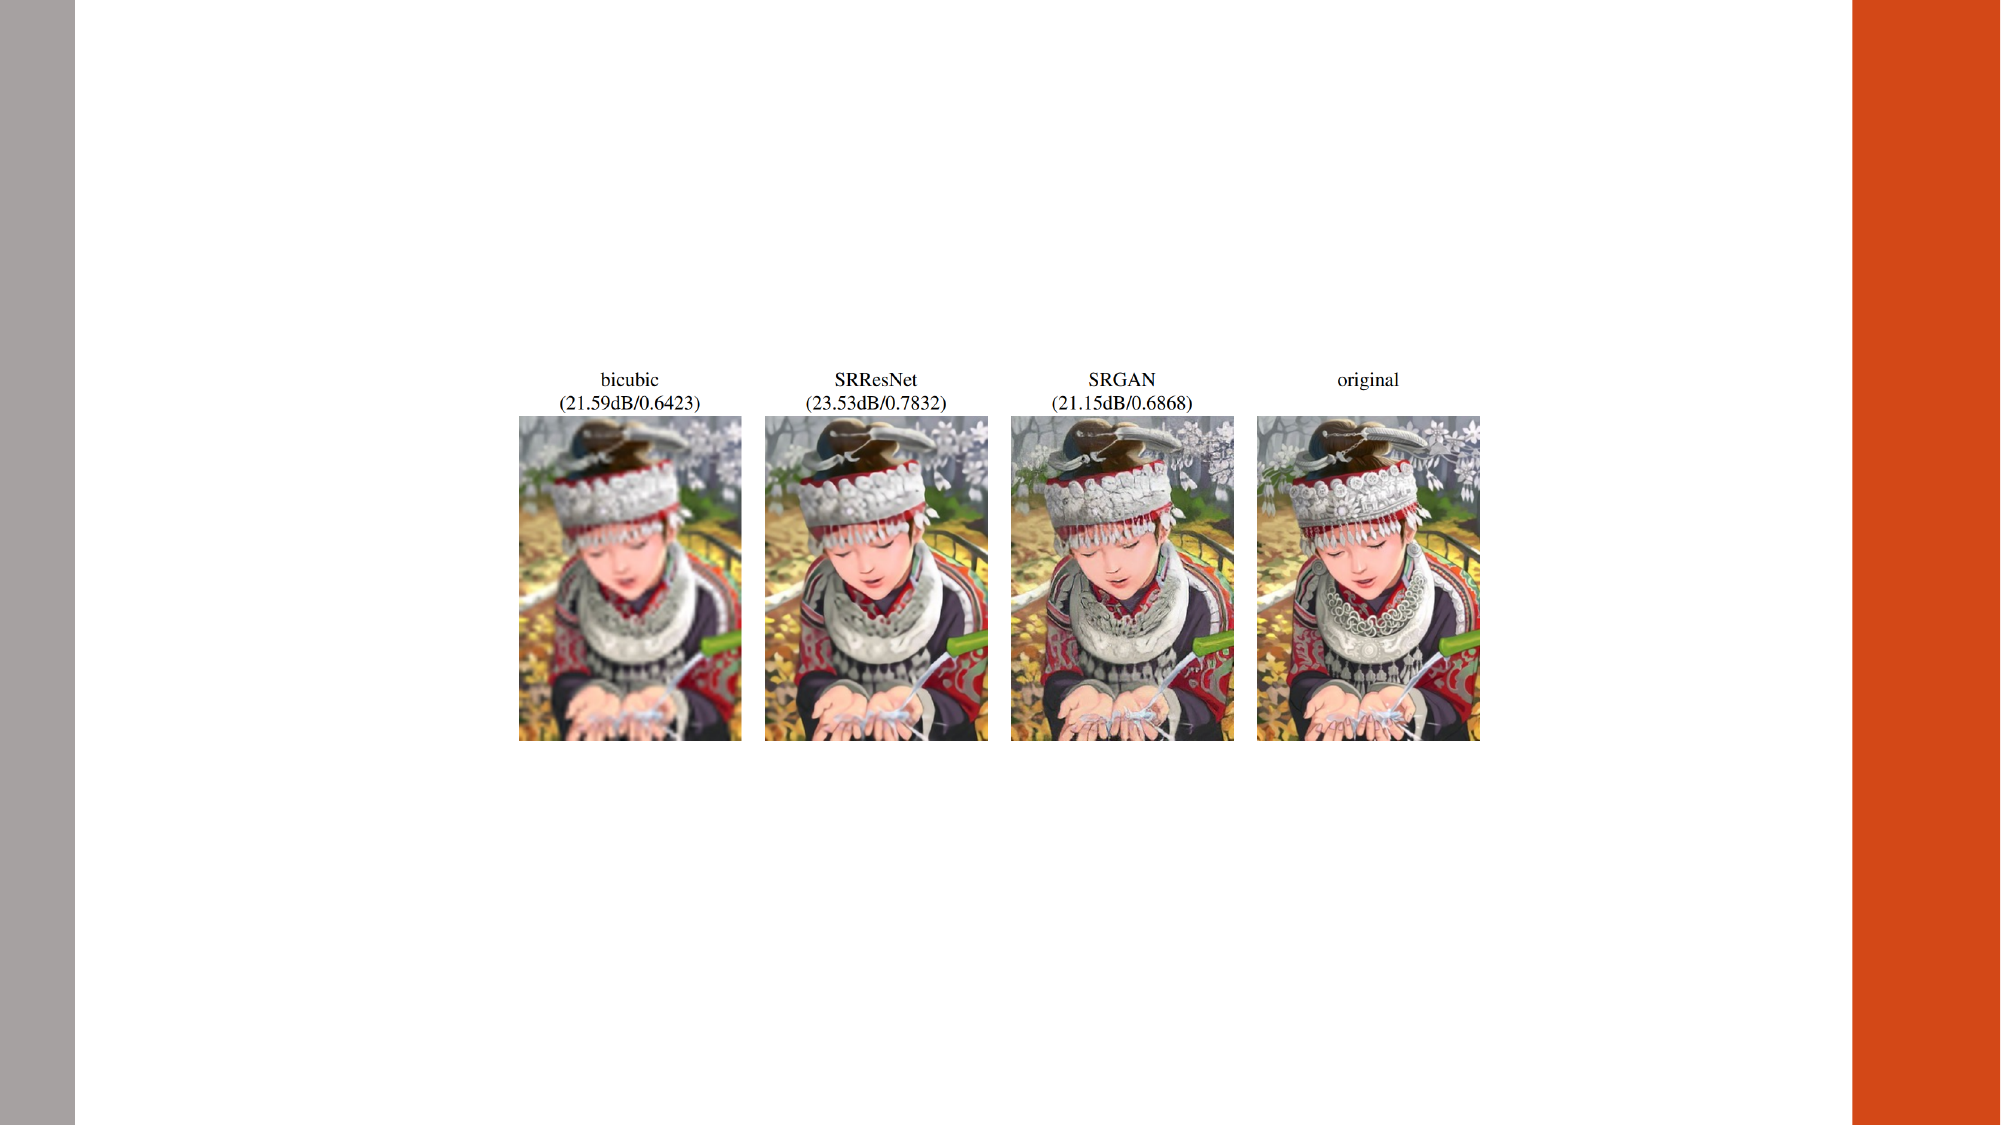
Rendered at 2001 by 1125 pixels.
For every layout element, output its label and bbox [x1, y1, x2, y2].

picture [512, 369, 1488, 756]
